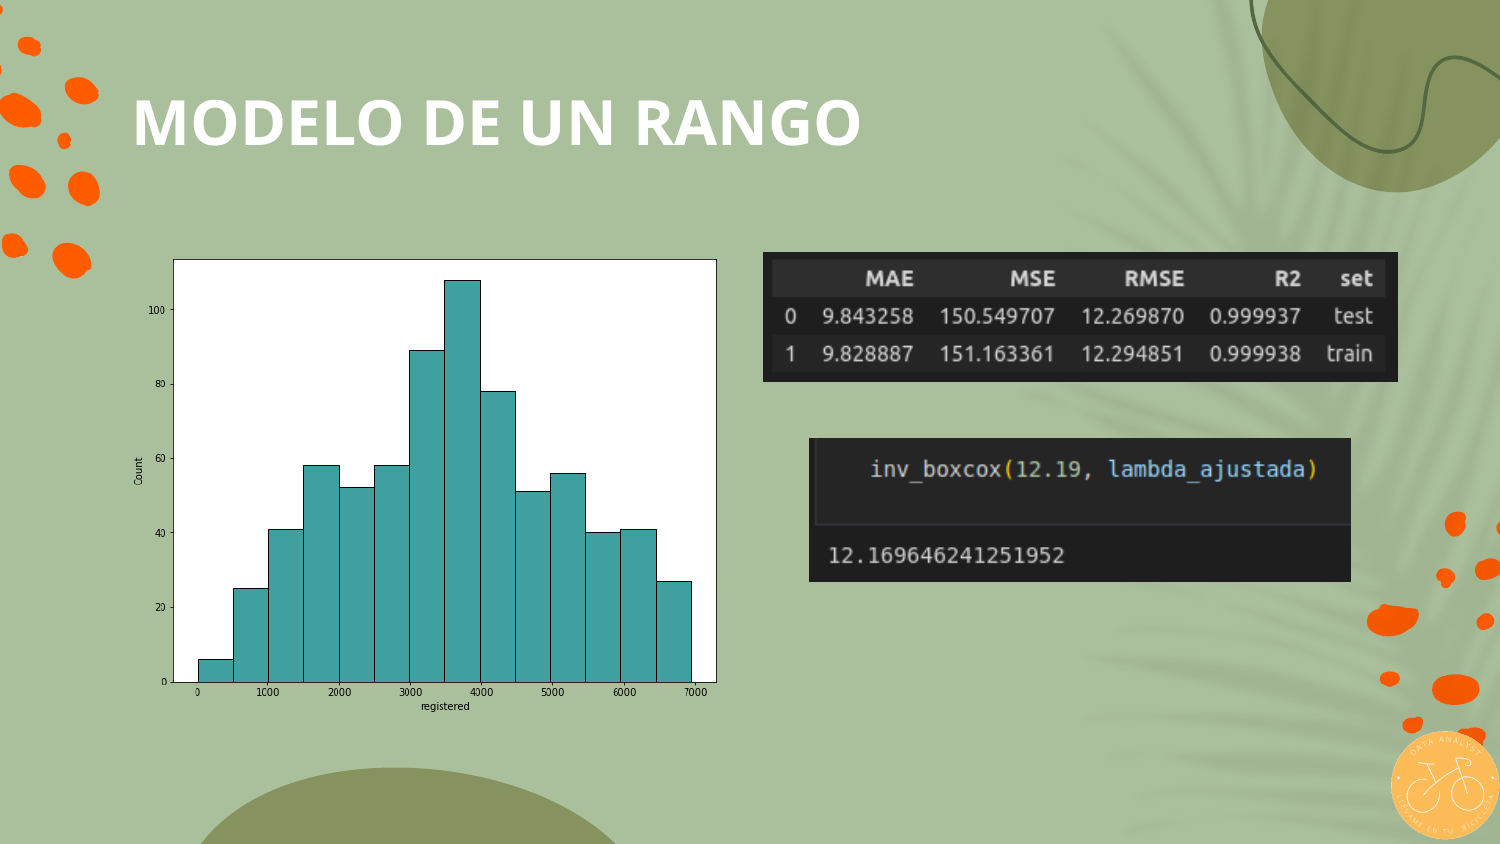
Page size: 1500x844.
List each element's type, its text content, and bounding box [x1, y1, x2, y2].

picture [762, 0, 1500, 844]
title MODELO DE UN RANGO [116, 67, 1410, 162]
picture [127, 251, 722, 718]
